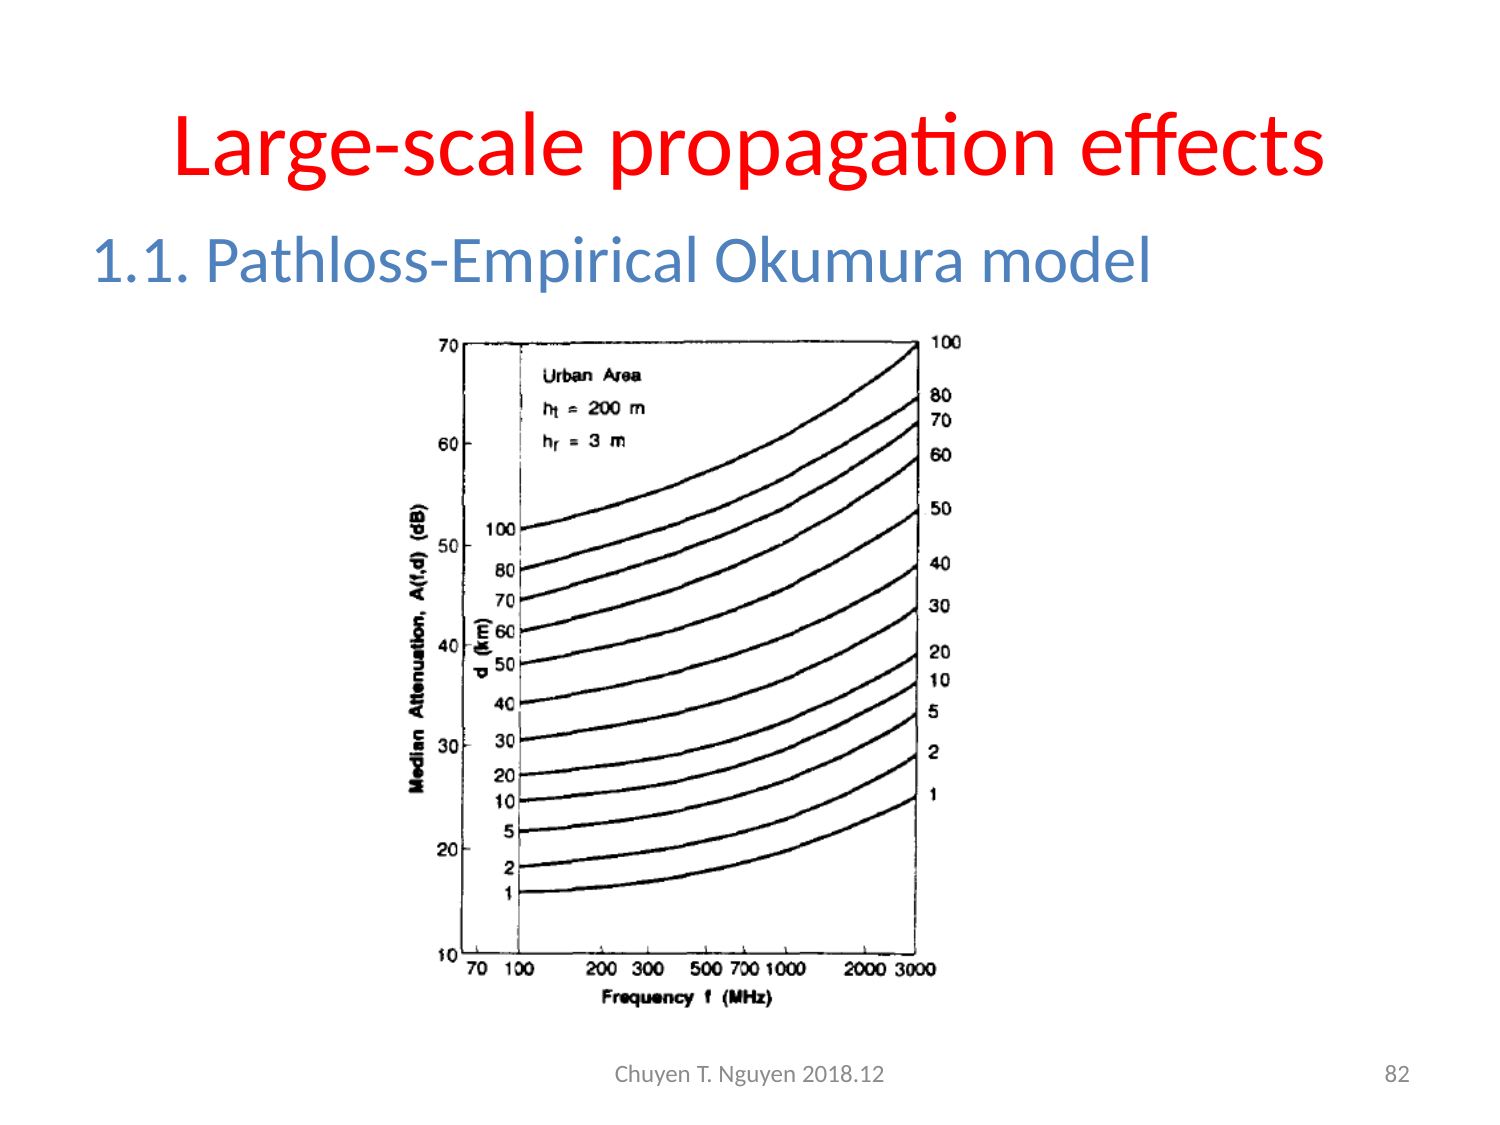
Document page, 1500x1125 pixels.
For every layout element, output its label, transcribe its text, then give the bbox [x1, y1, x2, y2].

list 1.1. Pathloss-Empirical Okumura model [75, 208, 1388, 1005]
title Large-scale propagation effects [75, 45, 1425, 233]
picture [383, 314, 965, 1008]
slide_number 82 [1074, 1042, 1425, 1103]
footer Chuyen T. Nguyen 2018.12 [512, 1042, 988, 1103]
